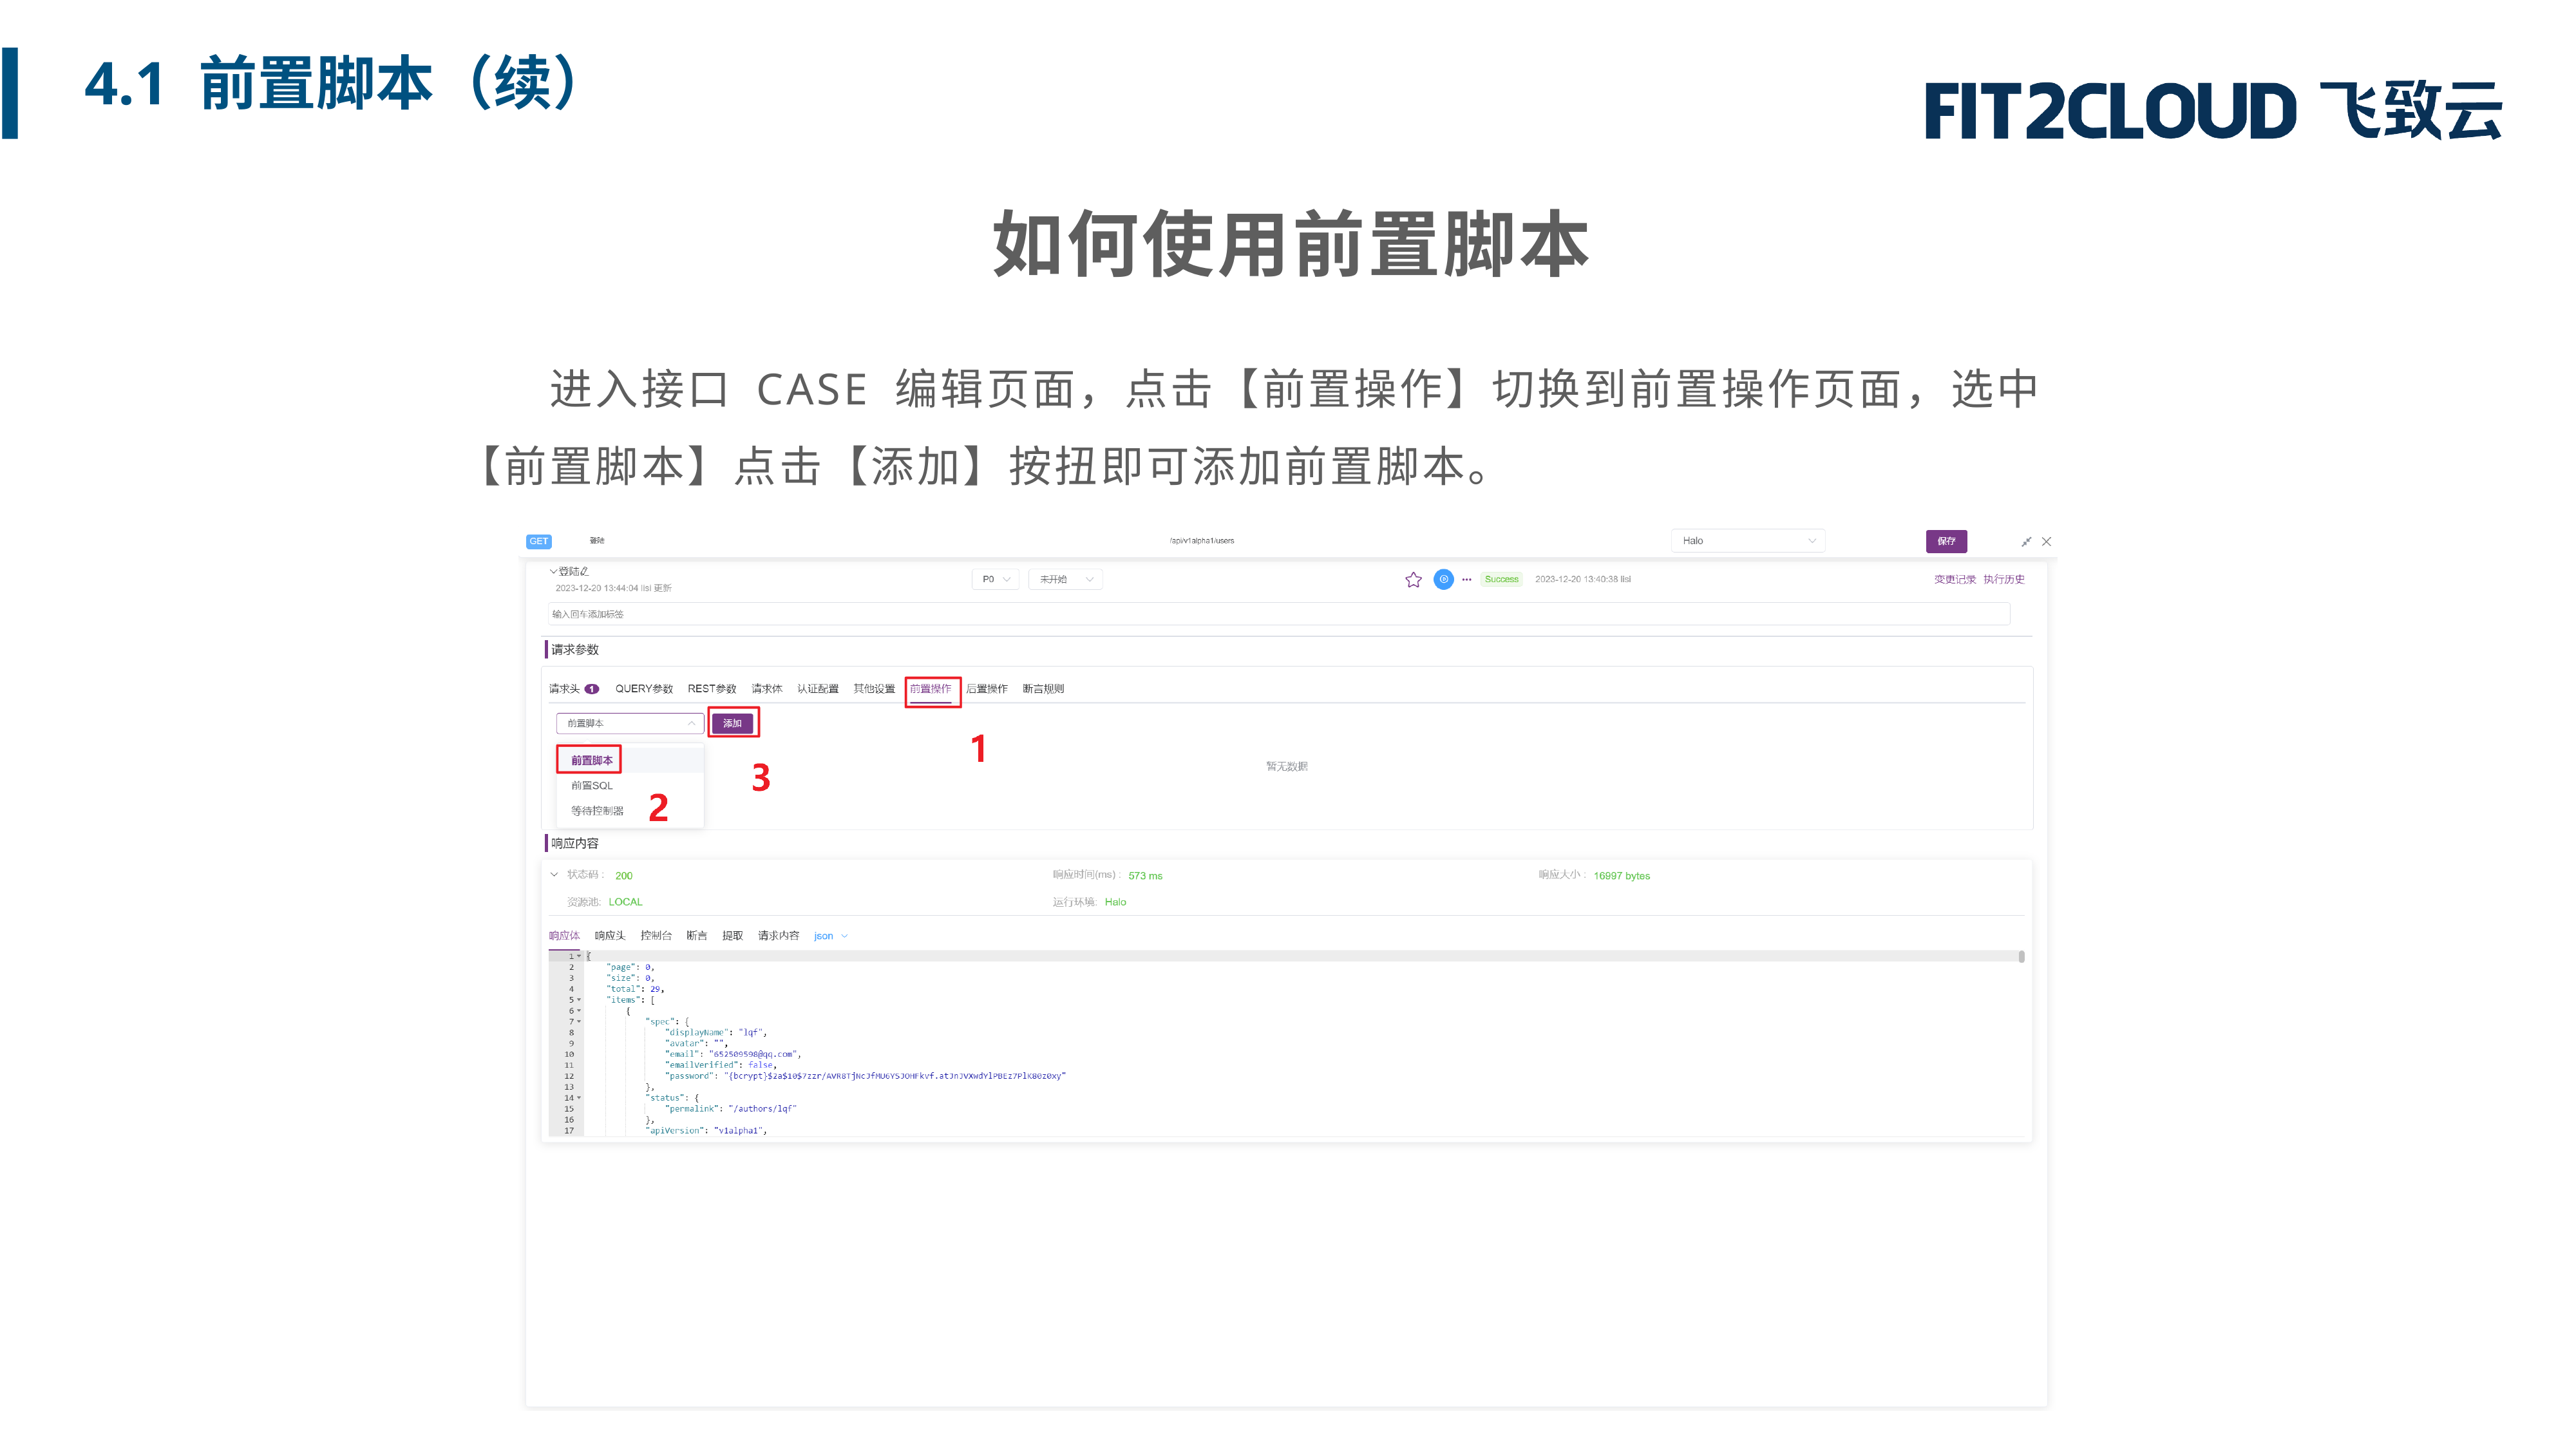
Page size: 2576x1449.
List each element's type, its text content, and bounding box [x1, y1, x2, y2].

picture [518, 526, 2058, 1412]
text_box 4.1 前置脚本（续） [71, 40, 1309, 173]
text_box [2, 47, 18, 139]
text_box 如何使用前置脚本 [8, 184, 2576, 292]
picture [1926, 80, 2503, 140]
text_box 进入接口 CASE 编辑页面，点击【前置操作】切换到前置操作页面，选中【前置脚本】点击【添加】按扭即可添加前置脚本。 [450, 328, 2126, 498]
